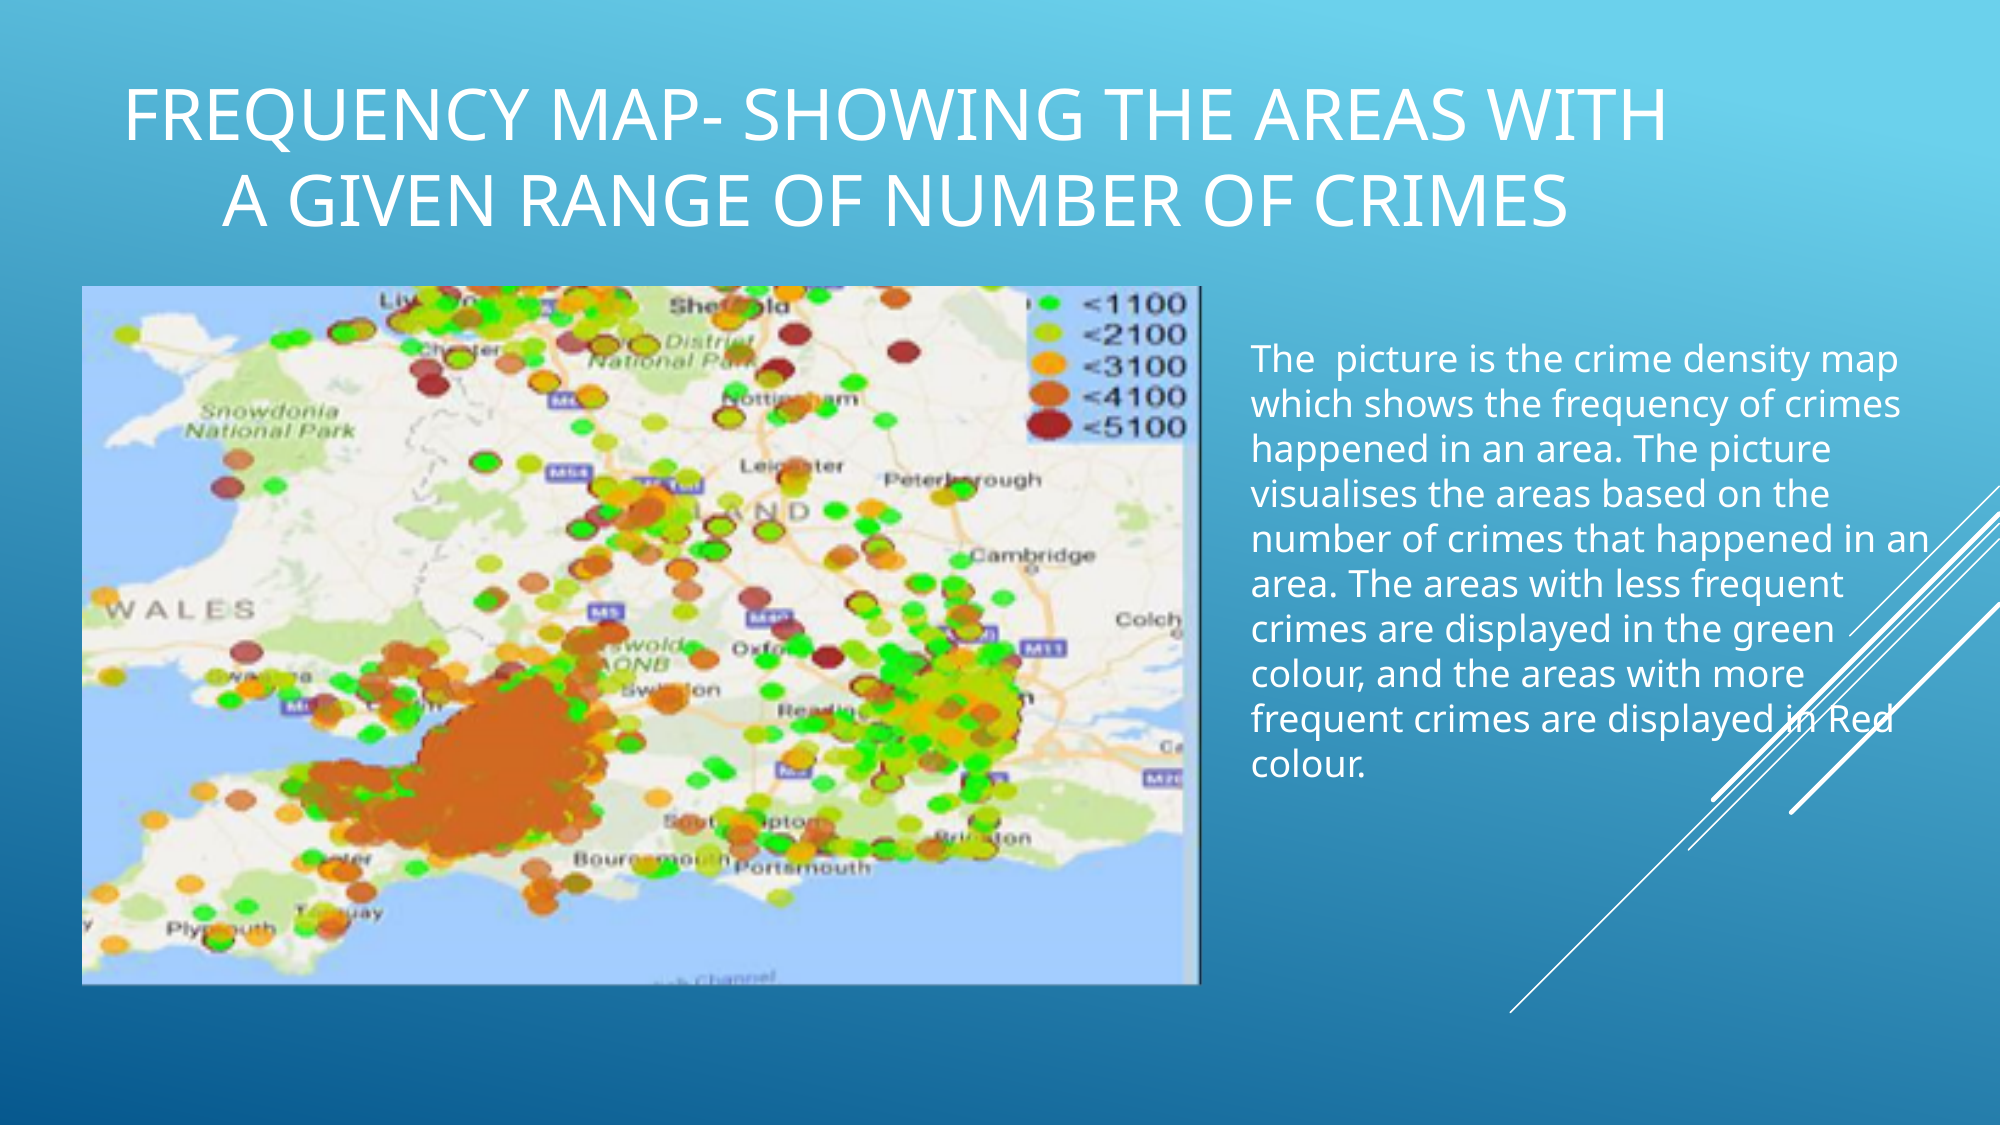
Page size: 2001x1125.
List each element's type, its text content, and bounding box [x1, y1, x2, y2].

text_box The picture is the crime density map which shows the frequency of crimes happened in an area. The picture visualises the areas based on the number of crimes that happened in an area. The areas with less frequent crimes are displayed in the green colour, and the areas with more frequent crimes are displayed in Red colour. [1235, 327, 1965, 793]
picture [81, 286, 1205, 990]
title Frequency Map- Showing the areas with A given Range OF NUMBER OF CRIMES [82, 23, 1710, 287]
